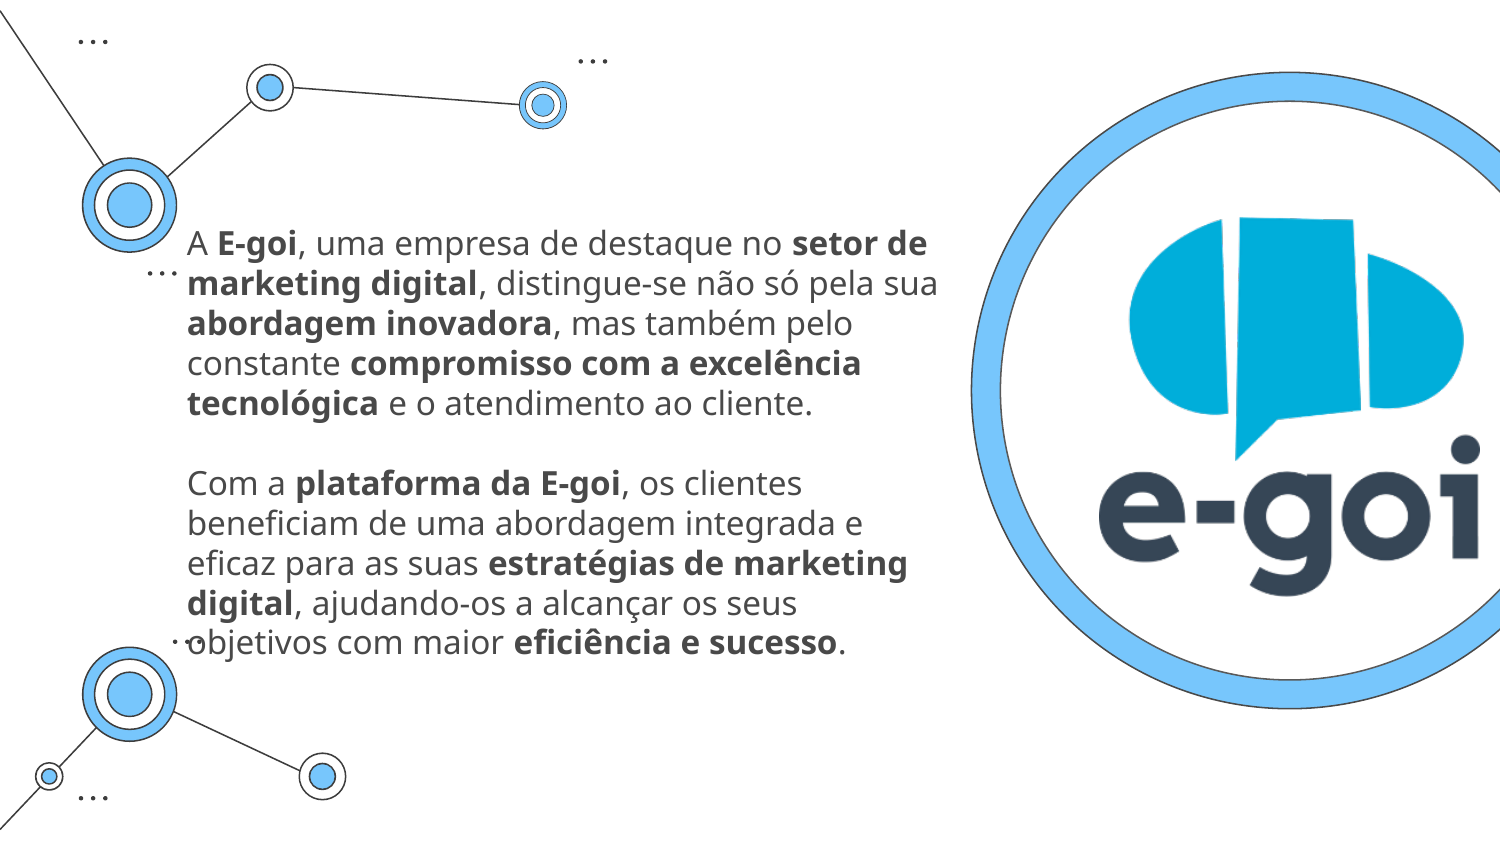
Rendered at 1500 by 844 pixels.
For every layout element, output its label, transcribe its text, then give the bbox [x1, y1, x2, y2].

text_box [971, 72, 1500, 709]
picture [1099, 216, 1480, 597]
subtitle A E-goi, uma empresa de destaque no setor de marketing digital, distingue-se não só pela sua abordagem inovadora, mas também pelo constante compromisso com a excelência tecnológica e o atendimento ao cliente. Com a plataforma da E-goi, os clientes beneficiam de uma abordagem integrada e eficaz para as suas estratégias de marketing digital, ajudando-os a alcançar os seus objetivos com maior eficiência e sucesso. [171, 207, 958, 755]
